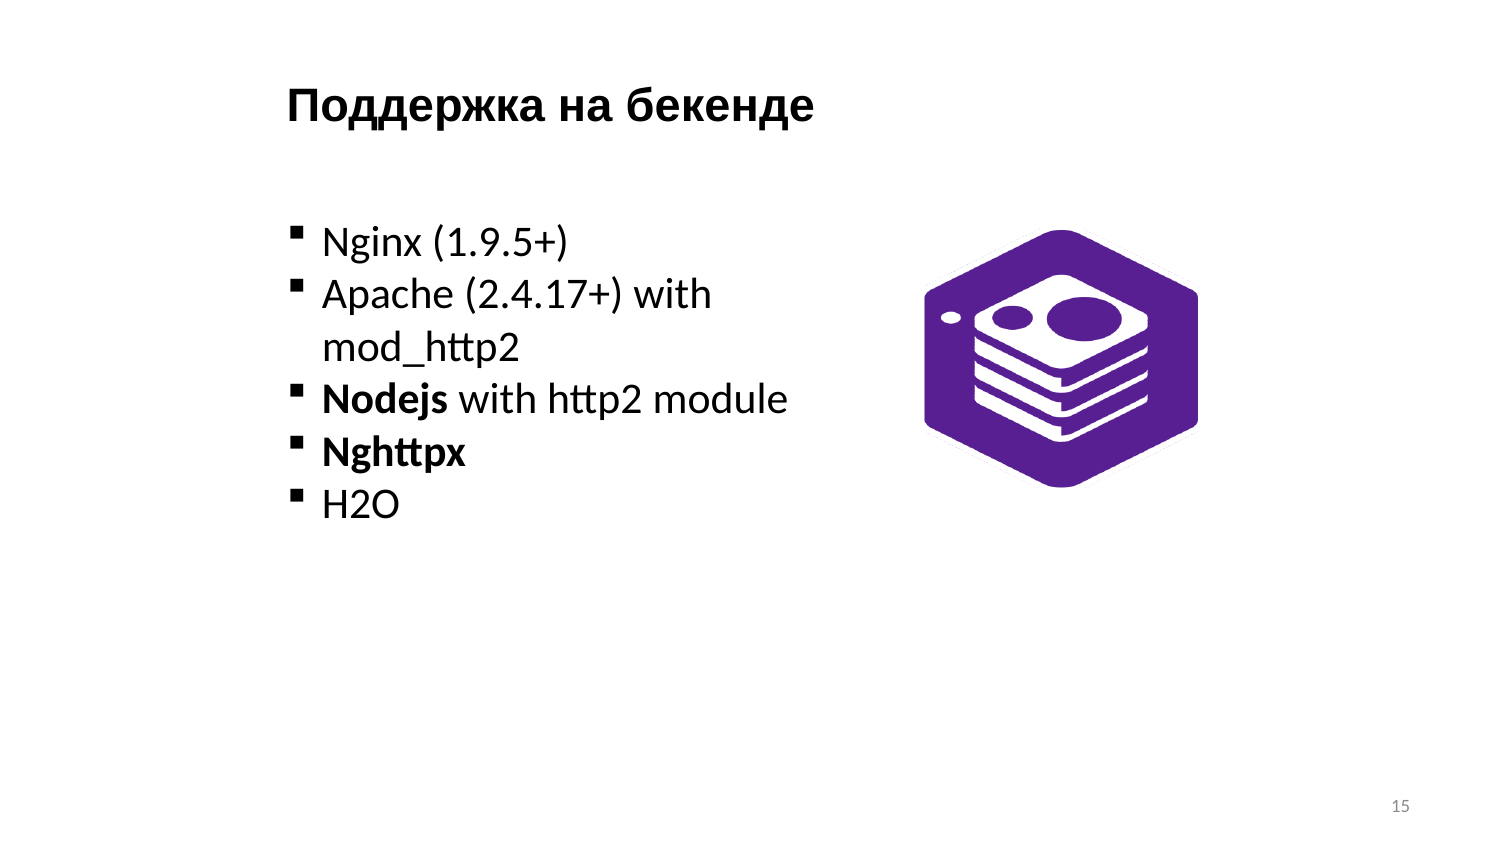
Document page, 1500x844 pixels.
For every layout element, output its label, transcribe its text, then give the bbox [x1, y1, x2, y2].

text_box Поддержка на бекенде [271, 67, 955, 139]
text_box Nginx (1.9.5+) Apache (2.4.17+) with mod_http2 Nodejs with http2 module Nghttpx H2O [272, 204, 907, 569]
picture [906, 204, 1218, 516]
slide_number 15 [1074, 782, 1425, 827]
